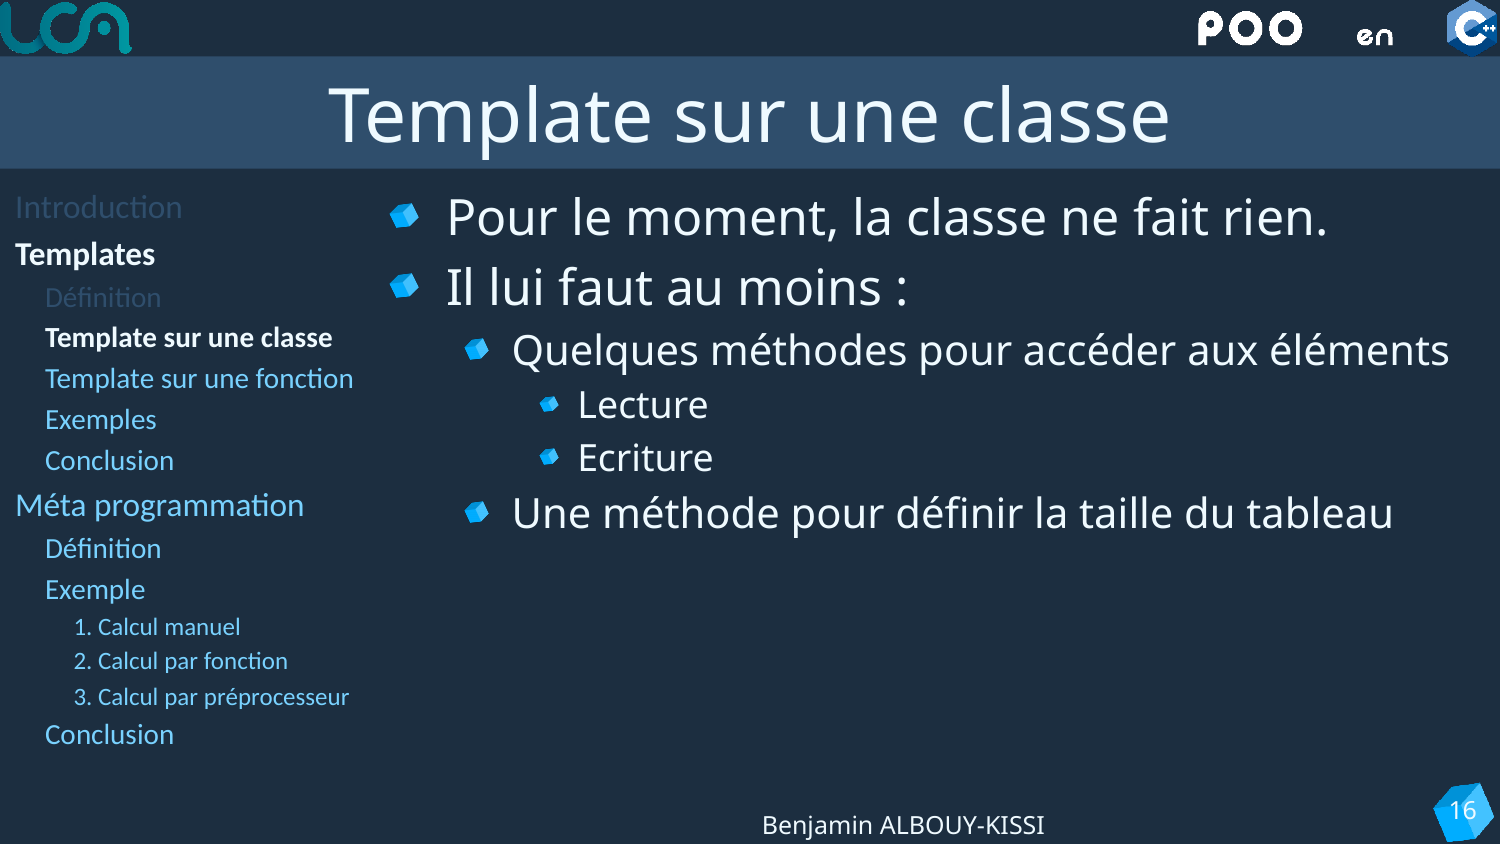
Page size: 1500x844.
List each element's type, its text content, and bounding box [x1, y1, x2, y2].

footer Benjamin ALBOUY-KISSI [374, 806, 1433, 844]
picture [0, 2, 132, 54]
picture [464, 501, 472, 508]
title Template sur une classe [24, 56, 1475, 169]
picture [389, 203, 400, 212]
picture [389, 273, 400, 282]
list Pour le moment, la classe ne fait rien. Il lui faut au moins : Quelques méthodes pour accéder aux éléments Lecture Ecriture Une méthode pour définir la taille du tableau [375, 178, 1475, 806]
picture [1465, 835, 1494, 842]
picture [477, 338, 489, 360]
picture [389, 217, 395, 228]
picture [1433, 835, 1445, 842]
picture [550, 396, 559, 412]
list Introduction Templates Définition Template sur une classe Template sur une fonction Exemples Conclusion Méta programmation Définition Exemple 1. Calcul manuel 2. Calcul par fonction 3. Calcul par préprocesseur Conclusion [0, 178, 375, 807]
picture [404, 273, 419, 298]
slide_number 16 [1432, 789, 1494, 835]
picture [464, 338, 472, 345]
picture [1476, 782, 1494, 789]
picture [389, 287, 395, 298]
picture [404, 203, 419, 228]
picture [477, 501, 489, 523]
picture [1194, 0, 1500, 57]
picture [550, 448, 559, 465]
